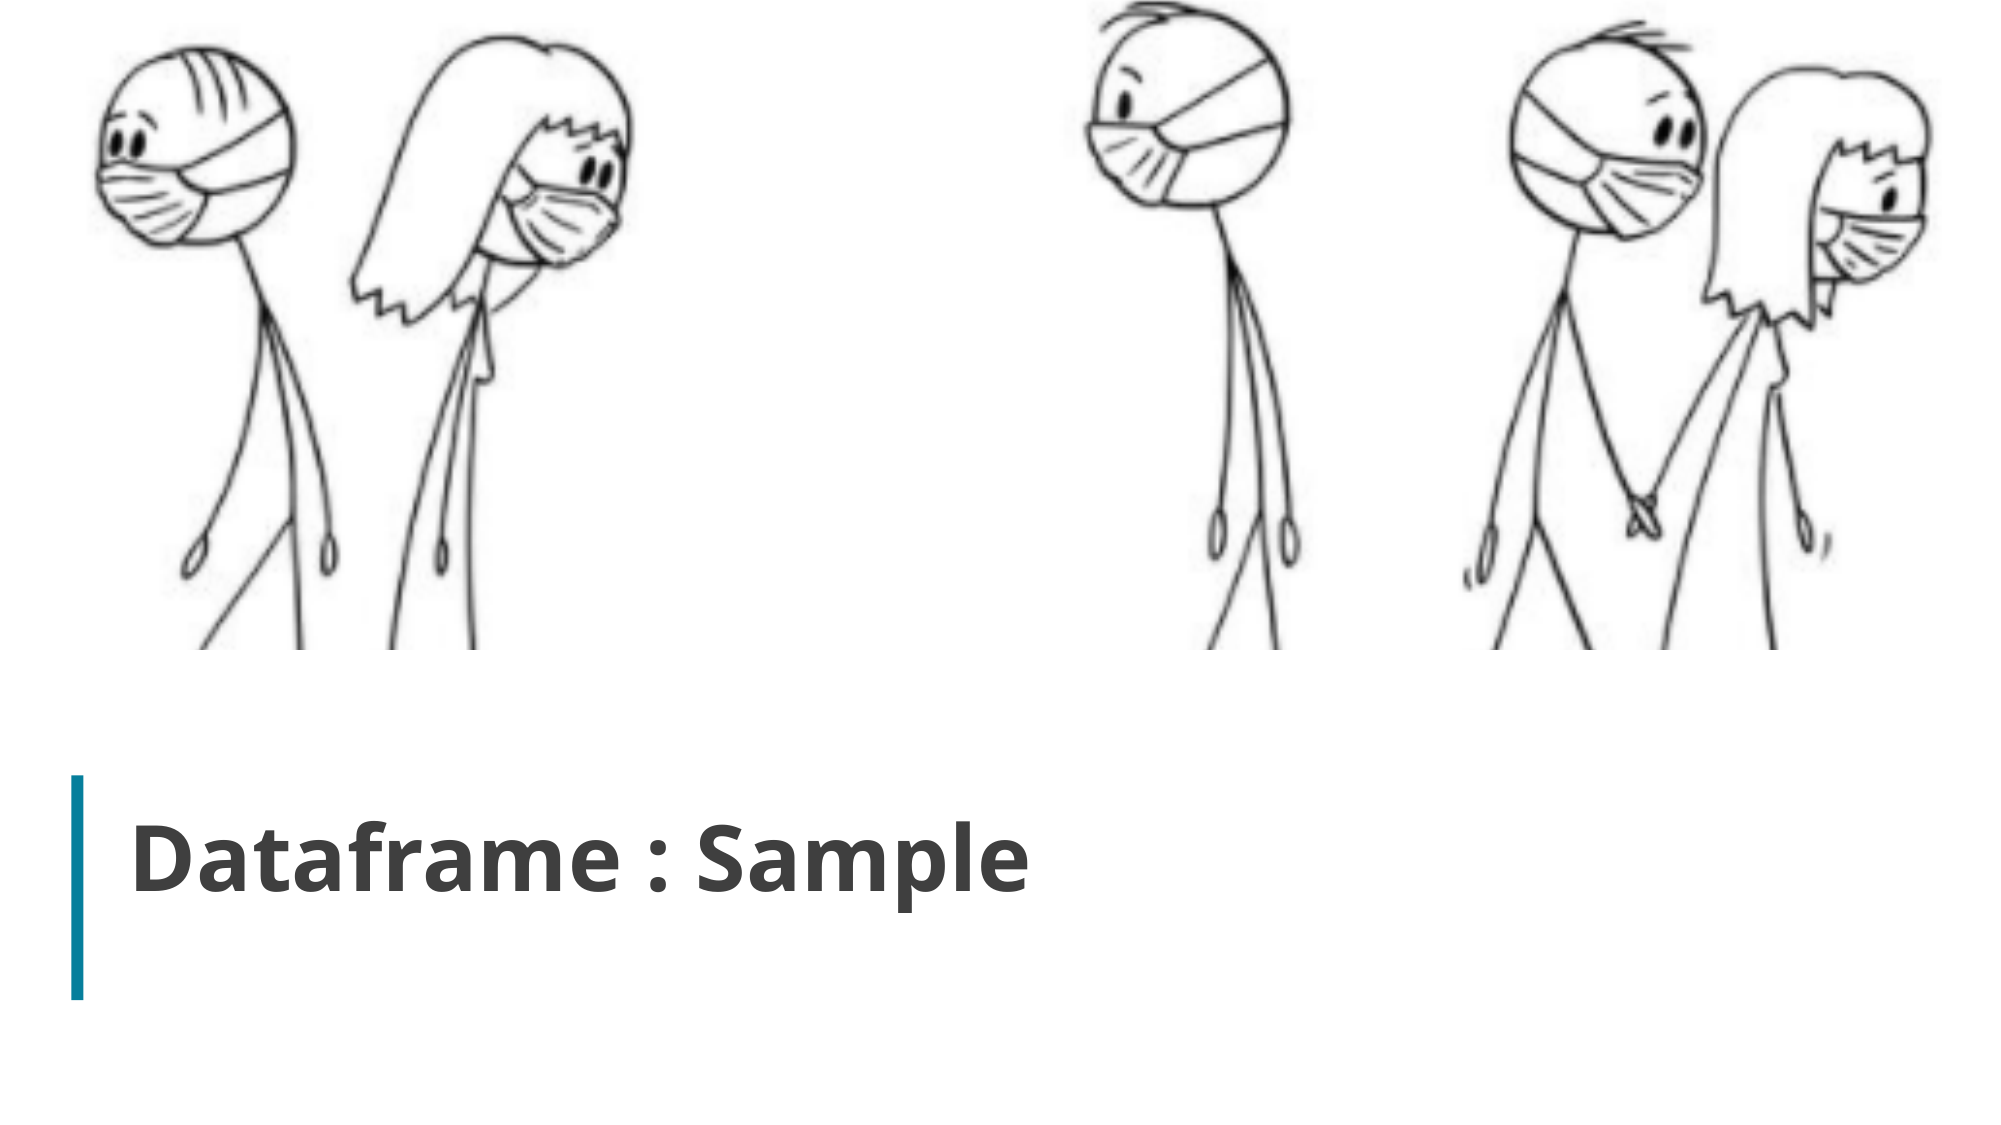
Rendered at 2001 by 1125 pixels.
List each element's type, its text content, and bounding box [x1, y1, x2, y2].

picture [0, 0, 2000, 651]
title Dataframe : Sample [113, 716, 1854, 920]
